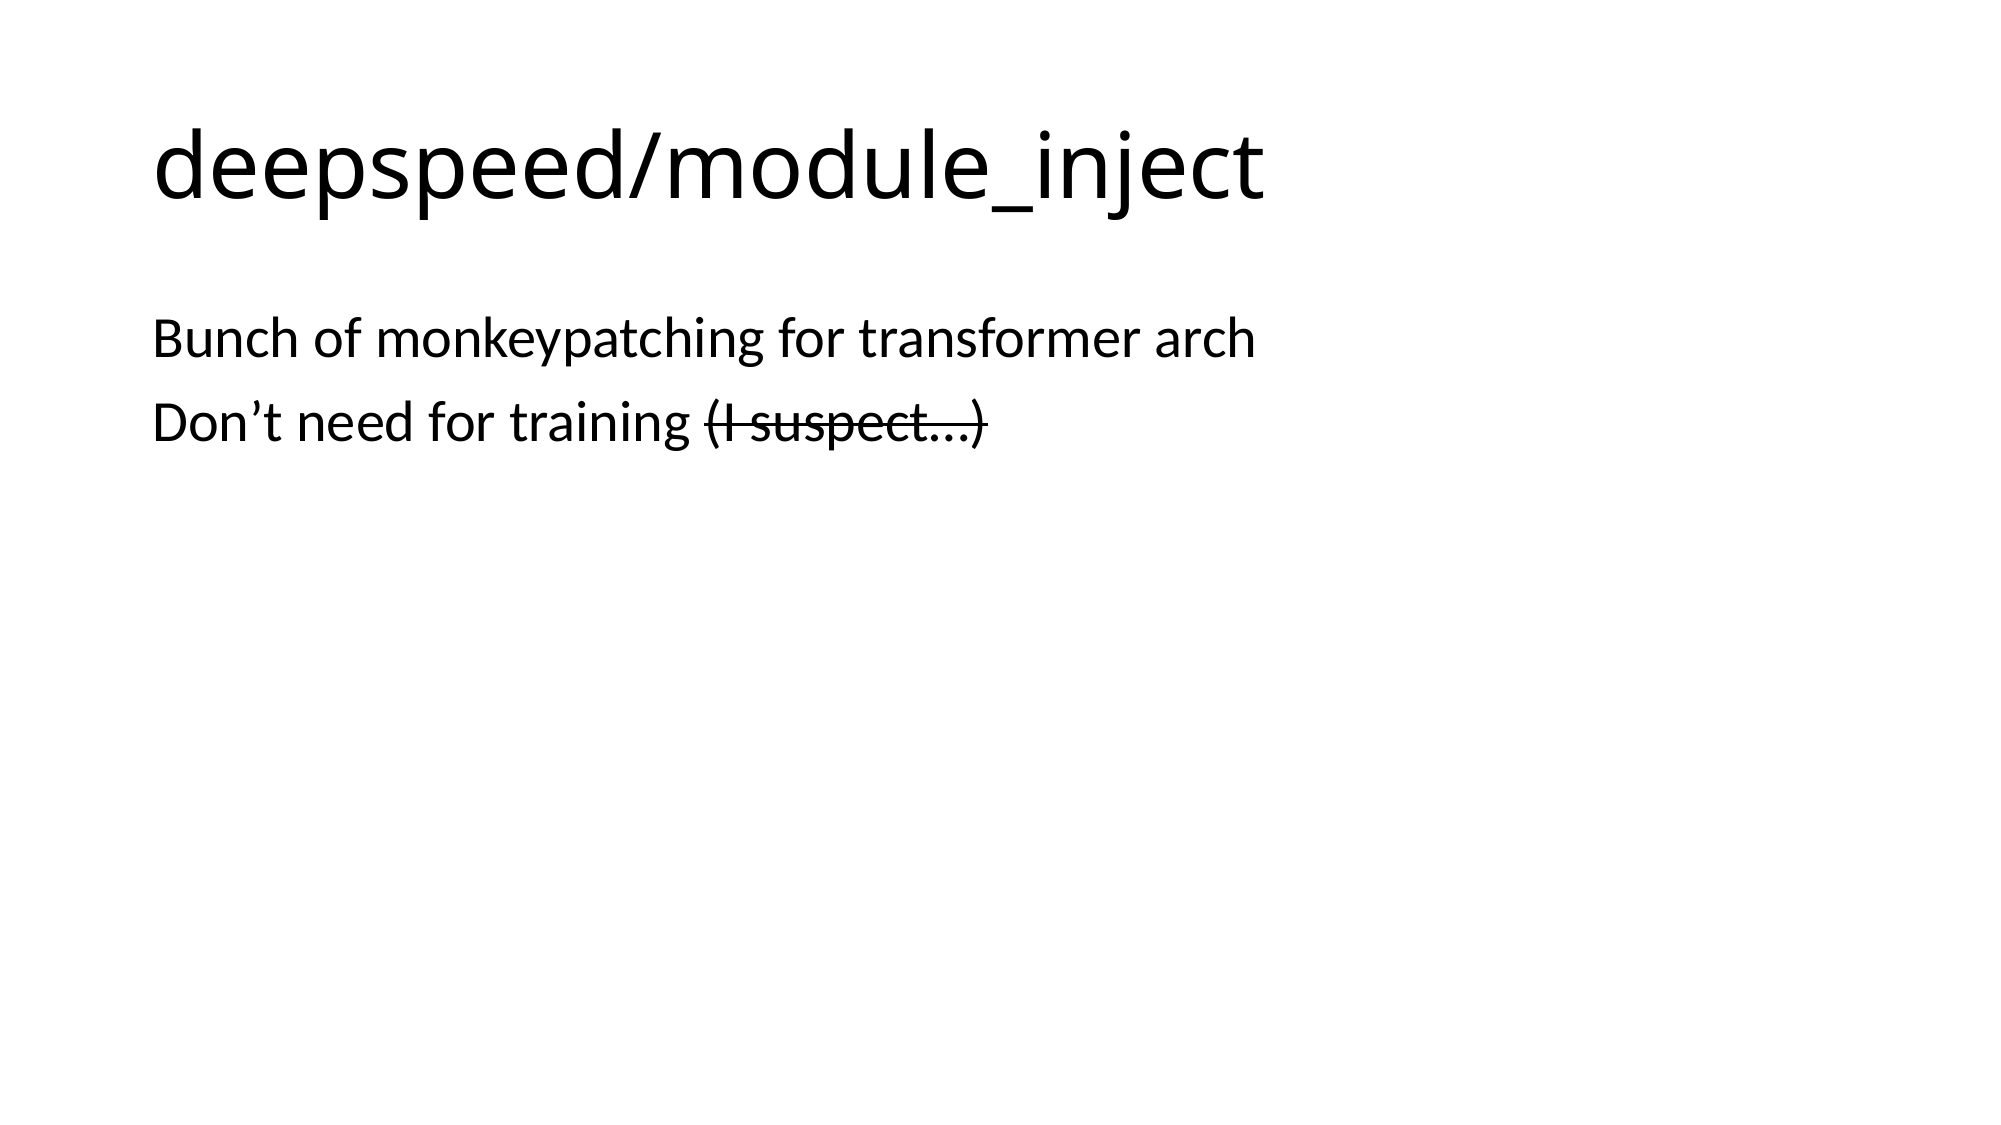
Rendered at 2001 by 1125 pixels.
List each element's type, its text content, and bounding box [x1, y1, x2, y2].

list Bunch of monkeypatching for transformer arch Don’t need for training (I suspect…) [137, 299, 1863, 1014]
title deepspeed/module_inject [137, 59, 1863, 278]
